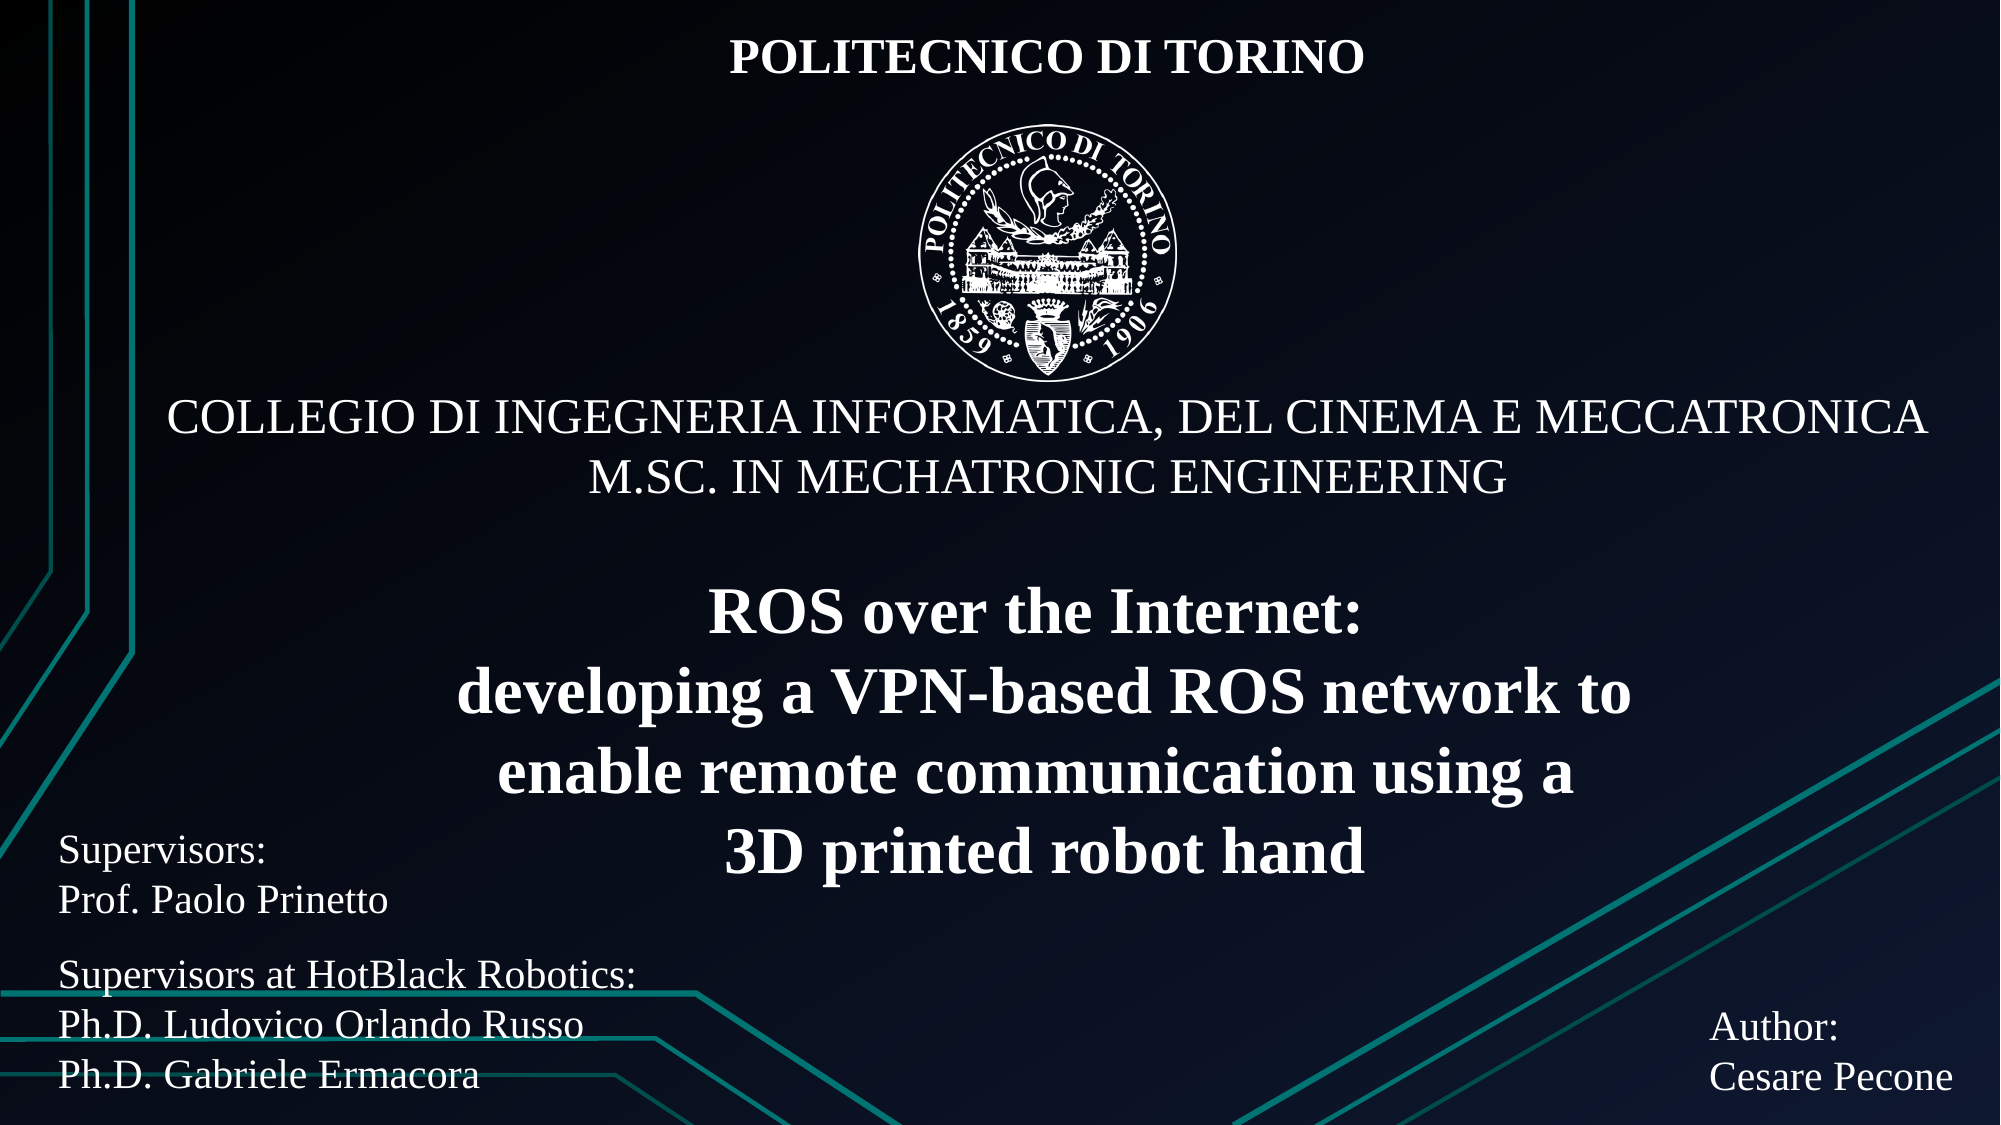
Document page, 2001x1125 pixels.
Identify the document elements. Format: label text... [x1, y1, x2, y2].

text_box POLITECNICO DI TORINO COLLEGIO DI INGEGNERIA INFORMATICA, DEL CINEMA E MECCATRONICA M.SC. IN MECHATRONIC ENGINEERING [126, 19, 1969, 508]
text_box ROS over the Internet: developing a VPN-based ROS network to enable remote communication using a 3D printed robot hand [390, 562, 1701, 891]
text_box Supervisors: Prof. Paolo Prinetto Supervisors at HotBlack Robotics: Ph.D. Ludovico Orlando Russo Ph.D. Gabriele Ermacora [49, 818, 1072, 1102]
text_box ​Author: Cesare Pecone​ [1700, 994, 1975, 1104]
picture [918, 123, 1177, 383]
